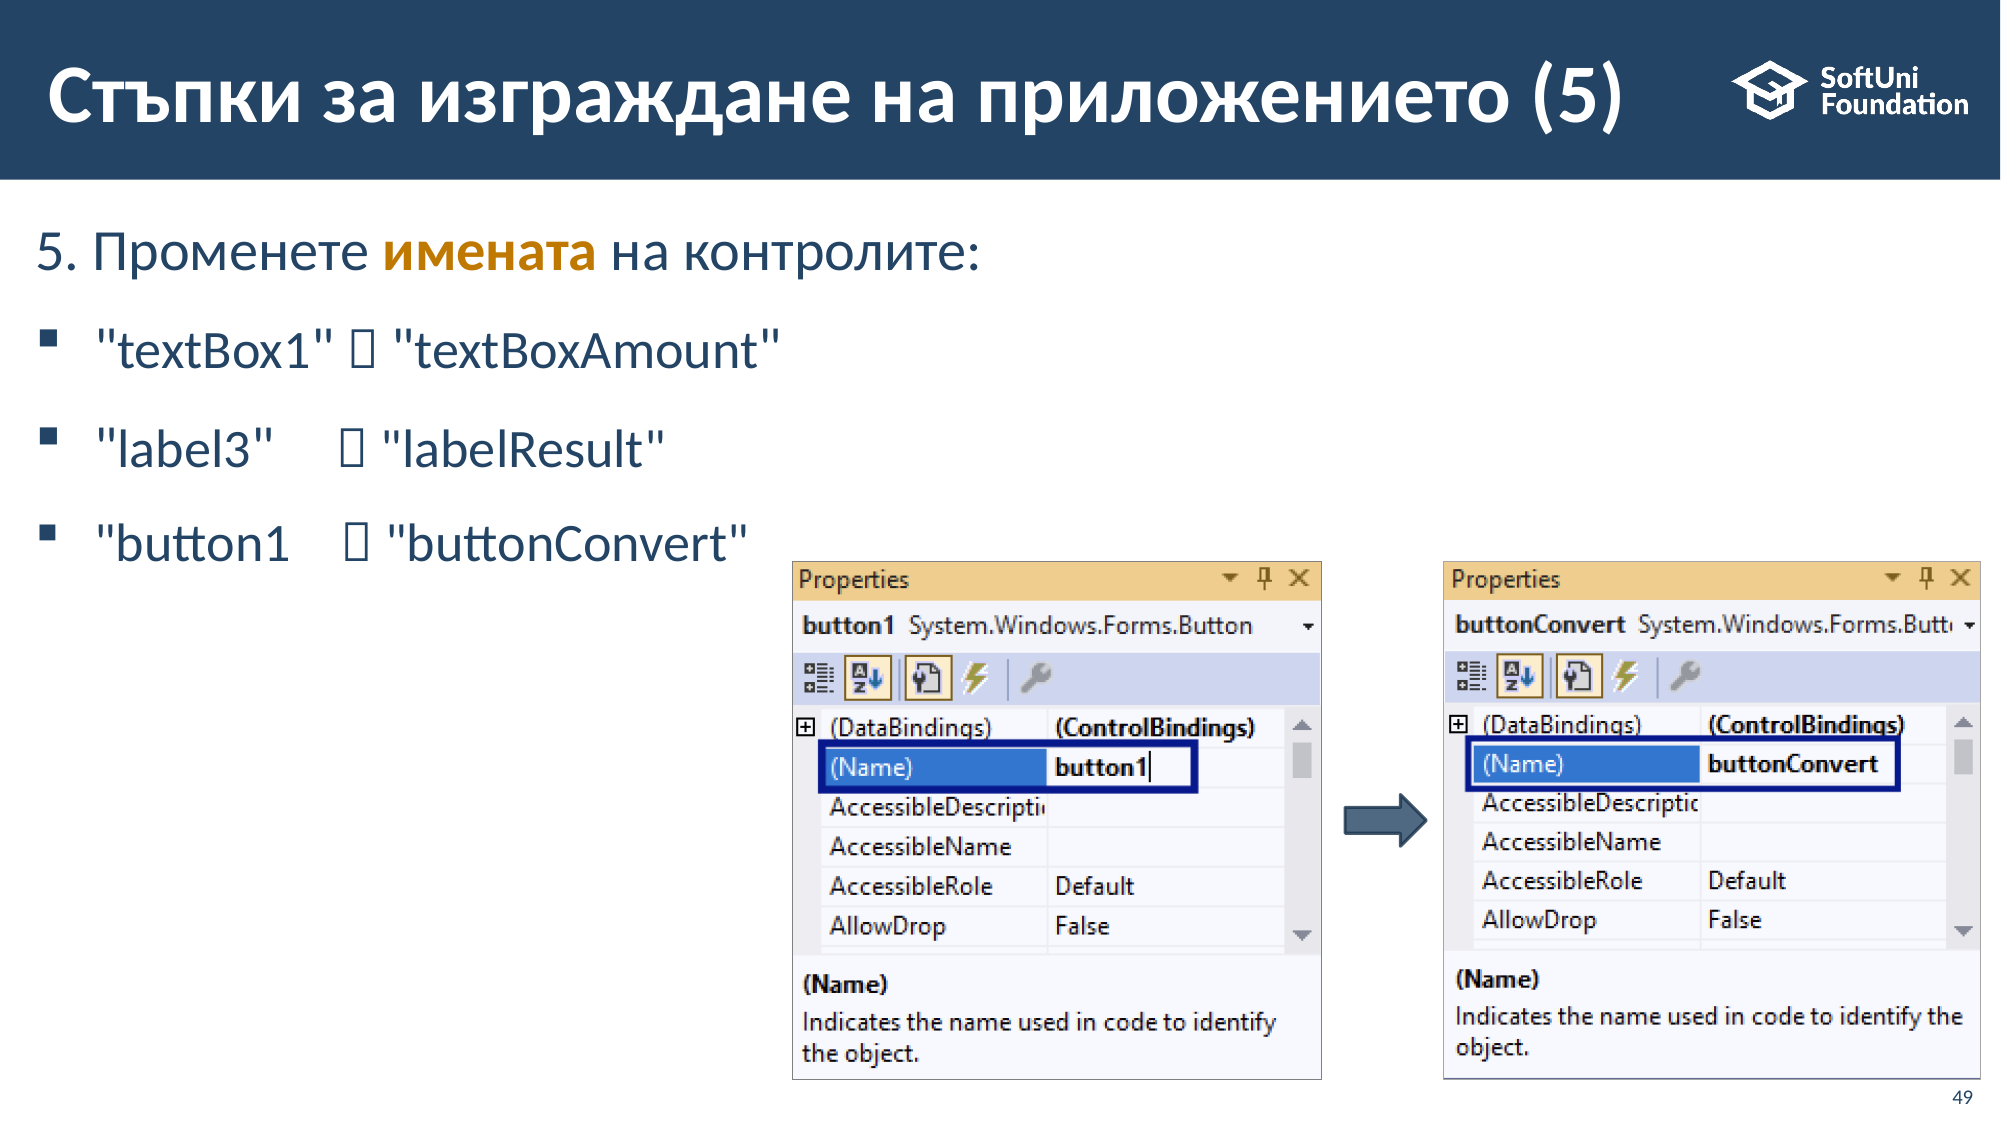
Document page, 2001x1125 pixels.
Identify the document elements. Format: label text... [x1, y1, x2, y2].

picture [792, 561, 1322, 1080]
text_box [1343, 792, 1429, 849]
slide_number 49 [1927, 1067, 1989, 1117]
picture [1731, 60, 1968, 120]
title Стъпки за изграждане на приложението (5) [31, 16, 1716, 162]
list 5. Променете имената на контролите: "textBox1"  "textBoxAmount" "label3"  "labelResult" "button1  "buttonConvert" [17, 202, 1377, 1110]
picture [1443, 560, 1981, 1080]
